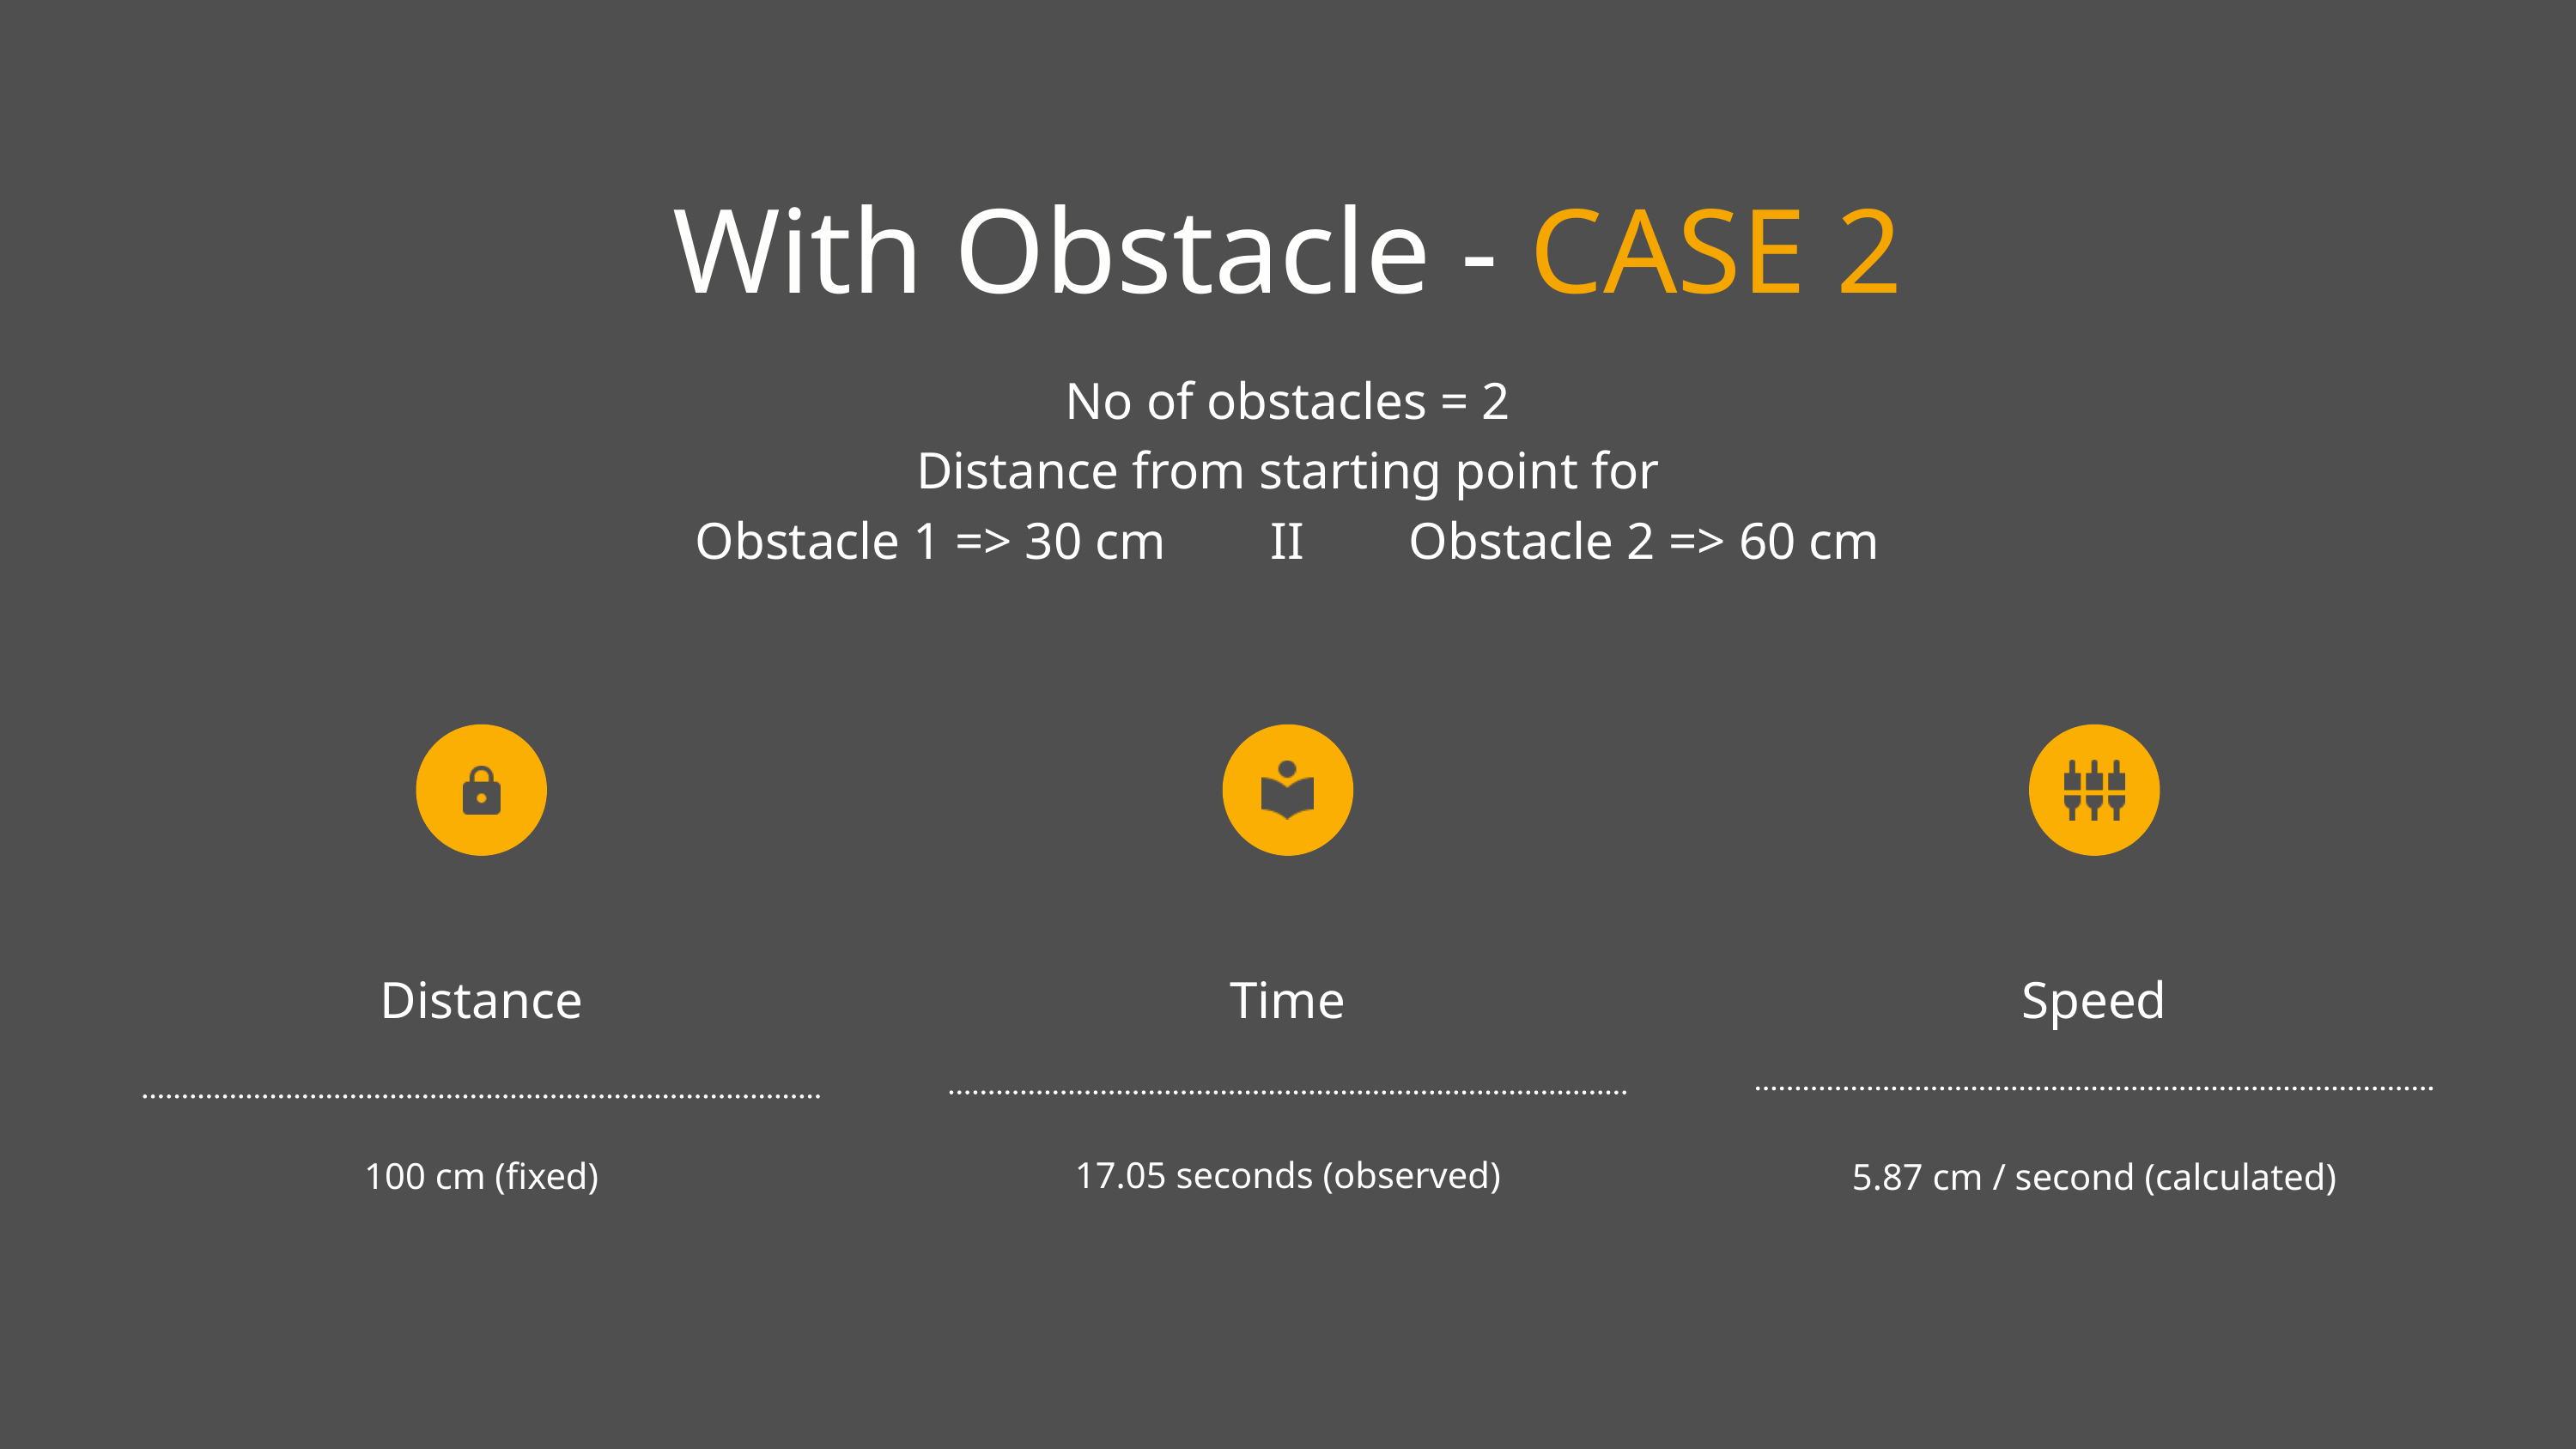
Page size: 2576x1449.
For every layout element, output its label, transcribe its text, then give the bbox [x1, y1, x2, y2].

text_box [415, 724, 548, 857]
text_box Speed [1758, 958, 2432, 1029]
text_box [1222, 724, 1354, 857]
text_box 17.05 seconds (observed) [951, 1145, 1625, 1196]
text_box 100 cm (fixed) [144, 1145, 818, 1197]
text_box Time [951, 958, 1625, 1029]
text_box 5.87 cm / second (calculated) [1758, 1147, 2432, 1197]
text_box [270, 176, 2306, 562]
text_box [2028, 724, 2161, 857]
text_box Distance [144, 958, 818, 1029]
